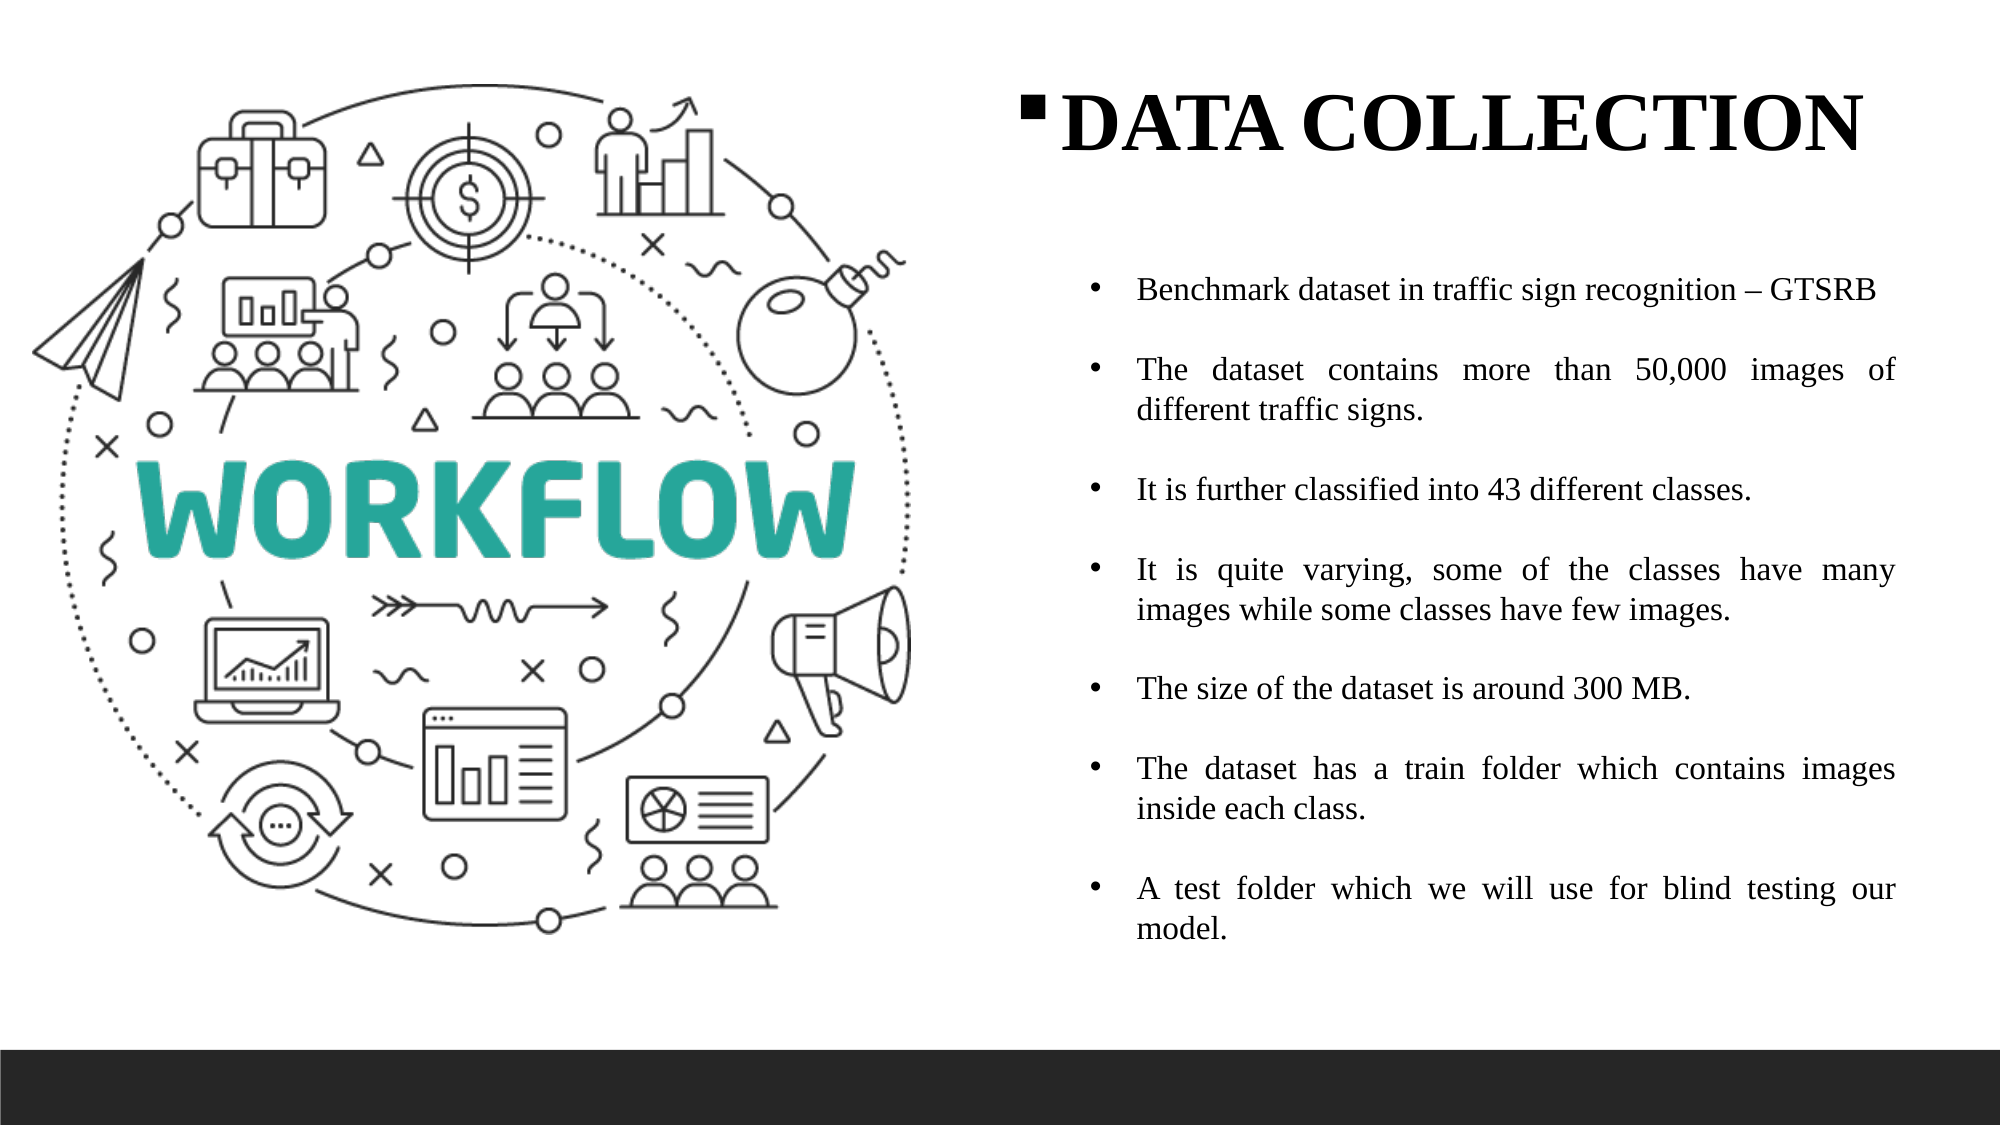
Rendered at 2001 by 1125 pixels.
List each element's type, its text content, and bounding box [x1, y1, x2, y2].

picture [31, 83, 911, 936]
text_box DATA COLLECTION Benchmark dataset in traffic sign recognition – GTSRB The dataset contains more than 50,000 images of different traffic signs. It is further classified into 43 different classes. It is quite varying, some of the classes have many images while some classes have few images. The size of the dataset is around 300 MB. The dataset has a train folder which contains images inside each class. A test folder which we will use for blind testing our model. [999, 60, 1913, 1054]
